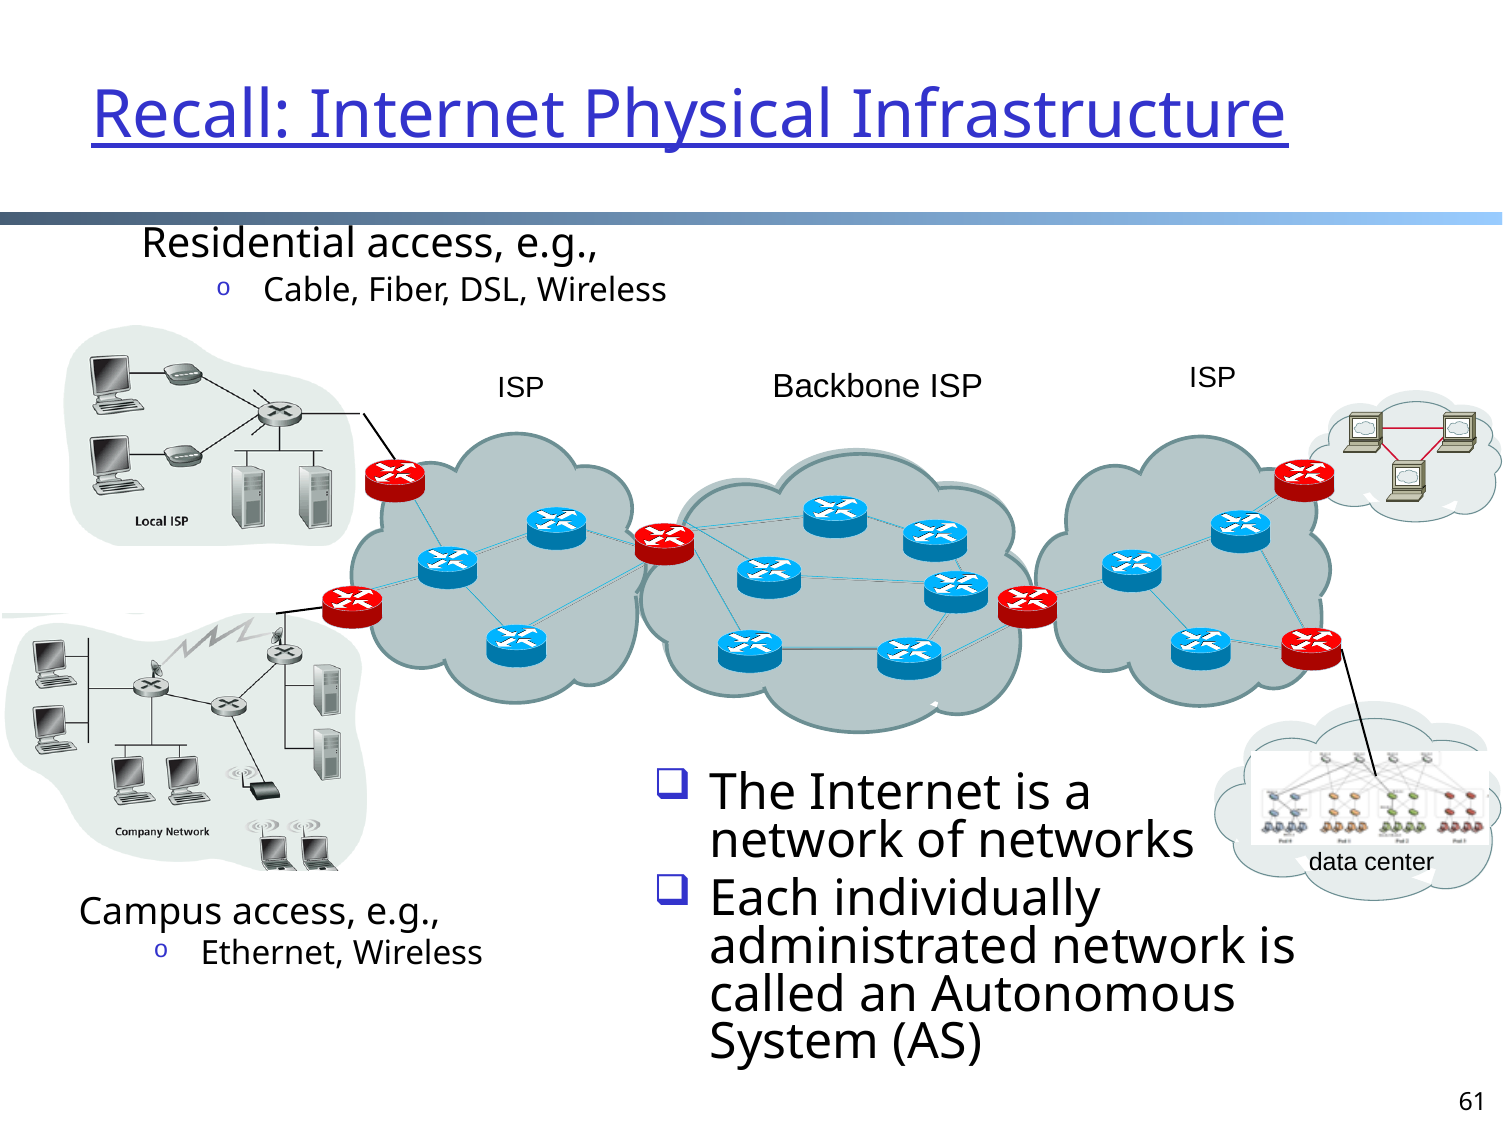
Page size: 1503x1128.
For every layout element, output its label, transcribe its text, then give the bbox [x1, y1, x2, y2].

picture [1101, 549, 1125, 593]
picture [560, 512, 575, 518]
picture [526, 506, 587, 517]
picture [457, 546, 478, 556]
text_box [363, 413, 396, 460]
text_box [1308, 389, 1503, 523]
picture [524, 624, 548, 668]
picture [417, 546, 439, 556]
picture [837, 510, 855, 518]
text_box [1034, 435, 1332, 708]
picture [915, 534, 932, 542]
picture [938, 575, 954, 582]
picture [730, 644, 746, 651]
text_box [350, 432, 647, 705]
text_box ISP [482, 360, 560, 411]
picture [1135, 554, 1150, 561]
picture [486, 624, 509, 634]
picture [1204, 632, 1220, 639]
picture [498, 639, 513, 647]
picture [520, 629, 535, 636]
picture [917, 524, 933, 530]
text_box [652, 447, 1028, 451]
picture [1203, 642, 1218, 650]
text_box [1213, 700, 1502, 902]
text_box Backbone ISP [757, 356, 999, 412]
picture [538, 521, 553, 528]
picture [936, 585, 952, 593]
picture [817, 500, 833, 506]
picture [802, 494, 868, 539]
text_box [275, 607, 323, 614]
picture [1242, 525, 1258, 531]
picture [751, 561, 767, 567]
picture [1223, 515, 1239, 521]
picture [772, 561, 789, 568]
text_box The Internet is a network of networks Each individually administrated network is called an Autonomous System (AS) [638, 763, 1389, 1064]
picture [1274, 459, 1335, 503]
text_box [1341, 648, 1377, 777]
picture [997, 585, 1058, 630]
picture [526, 540, 587, 551]
picture [322, 585, 383, 630]
picture [1184, 632, 1199, 639]
picture [960, 575, 976, 582]
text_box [63, 325, 360, 546]
picture [902, 519, 968, 563]
title Recall: Internet Physical Infrastructure [76, 63, 1451, 184]
picture [450, 561, 466, 569]
picture [1170, 627, 1194, 638]
picture [1182, 642, 1197, 650]
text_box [1, 613, 368, 871]
picture [876, 636, 943, 681]
picture [634, 522, 695, 567]
list Residential access, e.g., Cable, Fiber, DSL, Wireless [126, 213, 776, 339]
picture [1134, 564, 1149, 572]
picture [500, 629, 515, 636]
picture [736, 556, 802, 600]
picture [1114, 564, 1129, 572]
picture [431, 551, 446, 557]
picture [752, 645, 769, 651]
picture [429, 561, 445, 569]
picture [923, 570, 989, 614]
picture [1115, 554, 1130, 561]
picture [731, 634, 748, 641]
picture [519, 639, 534, 646]
picture [452, 580, 478, 590]
picture [450, 551, 466, 557]
picture [815, 509, 832, 518]
picture [417, 579, 443, 590]
picture [1246, 544, 1271, 554]
picture [958, 586, 974, 592]
picture [843, 528, 868, 539]
picture [1281, 627, 1342, 671]
picture [967, 602, 989, 614]
picture [559, 522, 574, 528]
picture [717, 629, 783, 645]
picture [1210, 509, 1271, 520]
picture [777, 556, 802, 567]
text_box ISP [1174, 350, 1252, 401]
picture [1222, 524, 1238, 531]
picture [364, 459, 426, 504]
picture [938, 524, 955, 530]
picture [539, 511, 555, 518]
picture [717, 662, 783, 674]
picture [937, 534, 954, 540]
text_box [639, 452, 1033, 734]
picture [749, 571, 766, 579]
picture [1250, 750, 1489, 846]
picture [771, 571, 788, 579]
picture [1210, 543, 1235, 554]
text_box Campus access, e.g., Ethernet, Wireless [63, 888, 514, 1051]
slide_number 61 [1151, 1051, 1503, 1128]
picture [838, 500, 855, 506]
picture [1139, 549, 1163, 593]
picture [486, 658, 507, 668]
picture [1244, 515, 1259, 521]
picture [943, 519, 968, 529]
picture [1208, 627, 1232, 671]
picture [1170, 660, 1191, 671]
